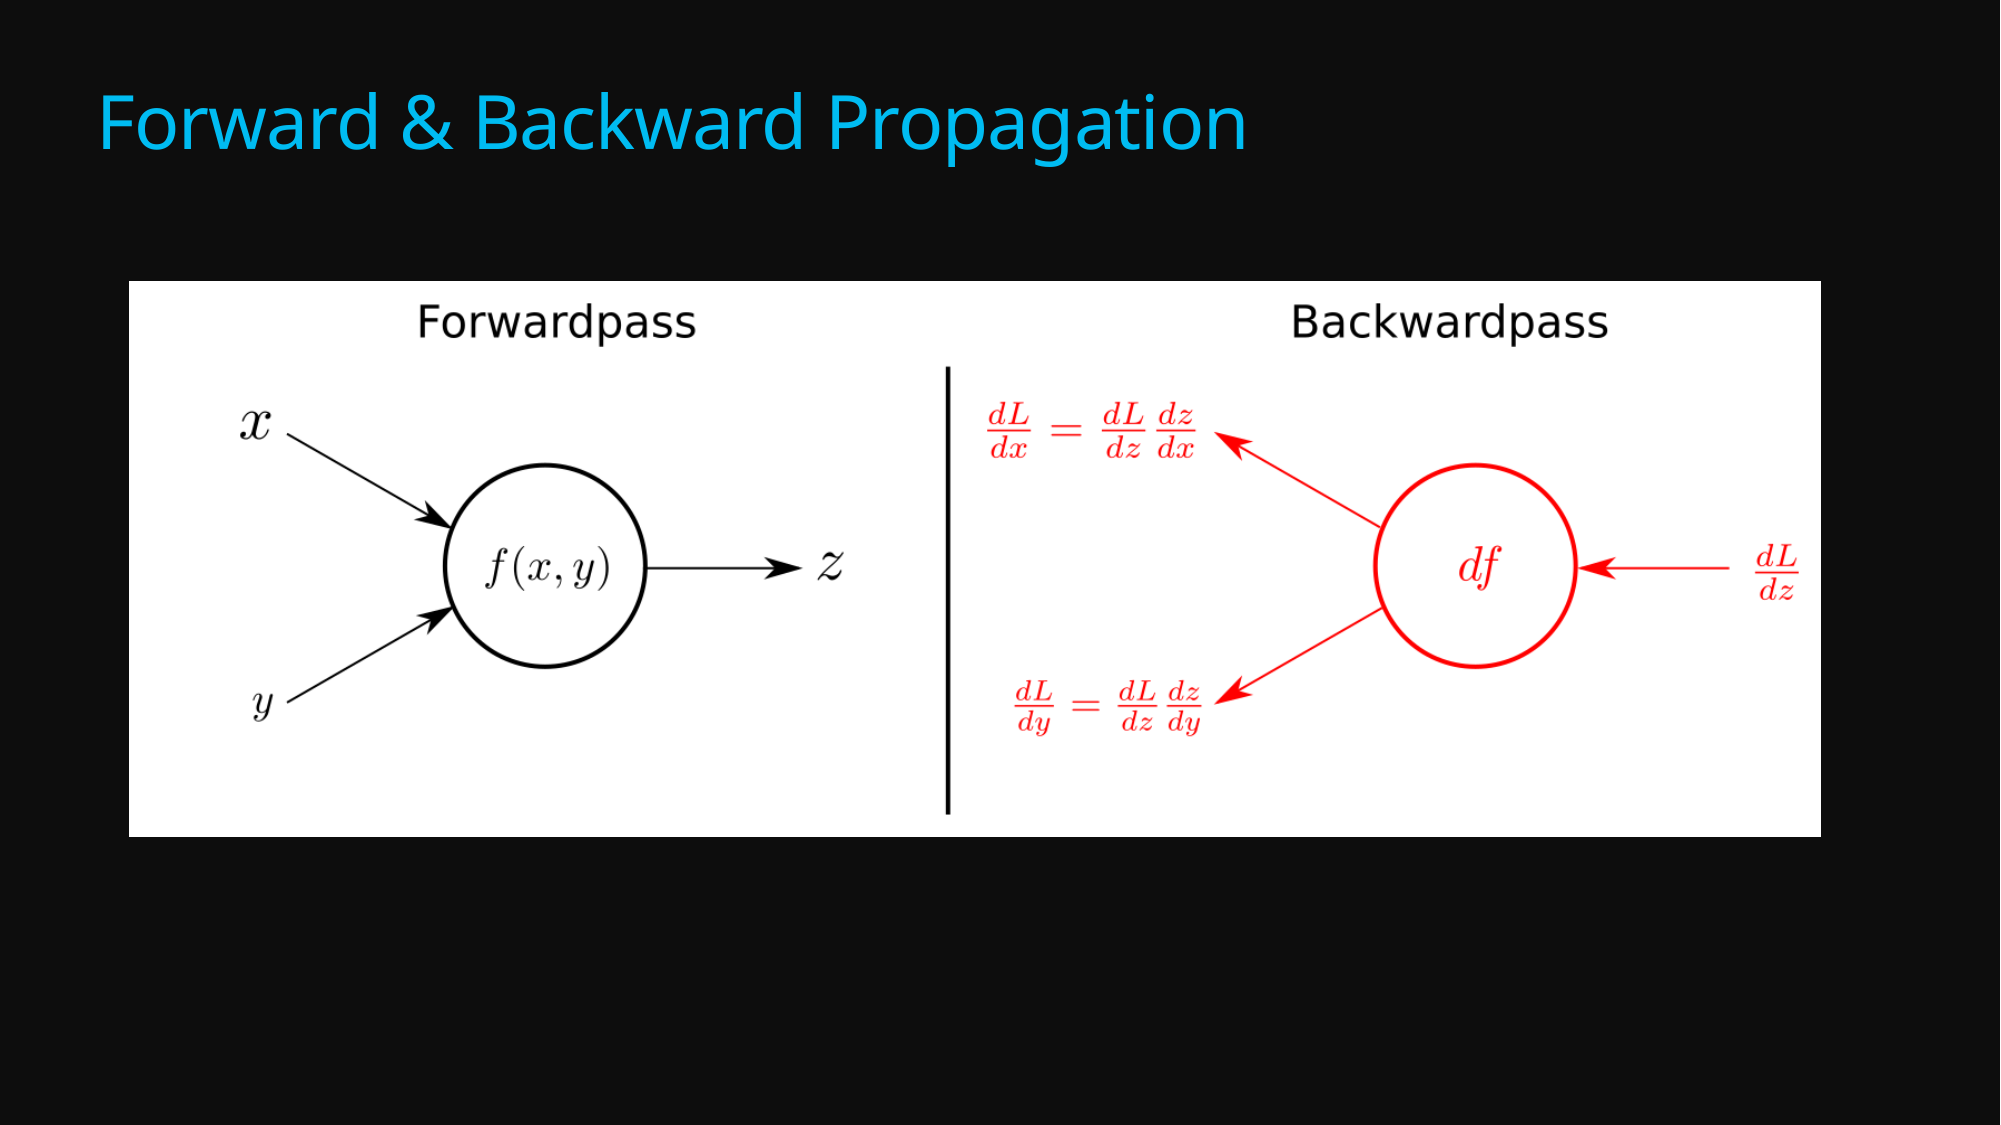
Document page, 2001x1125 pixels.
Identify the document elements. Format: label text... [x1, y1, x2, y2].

title Forward & Backward Propagation [96, 75, 1904, 166]
picture [129, 280, 1822, 837]
